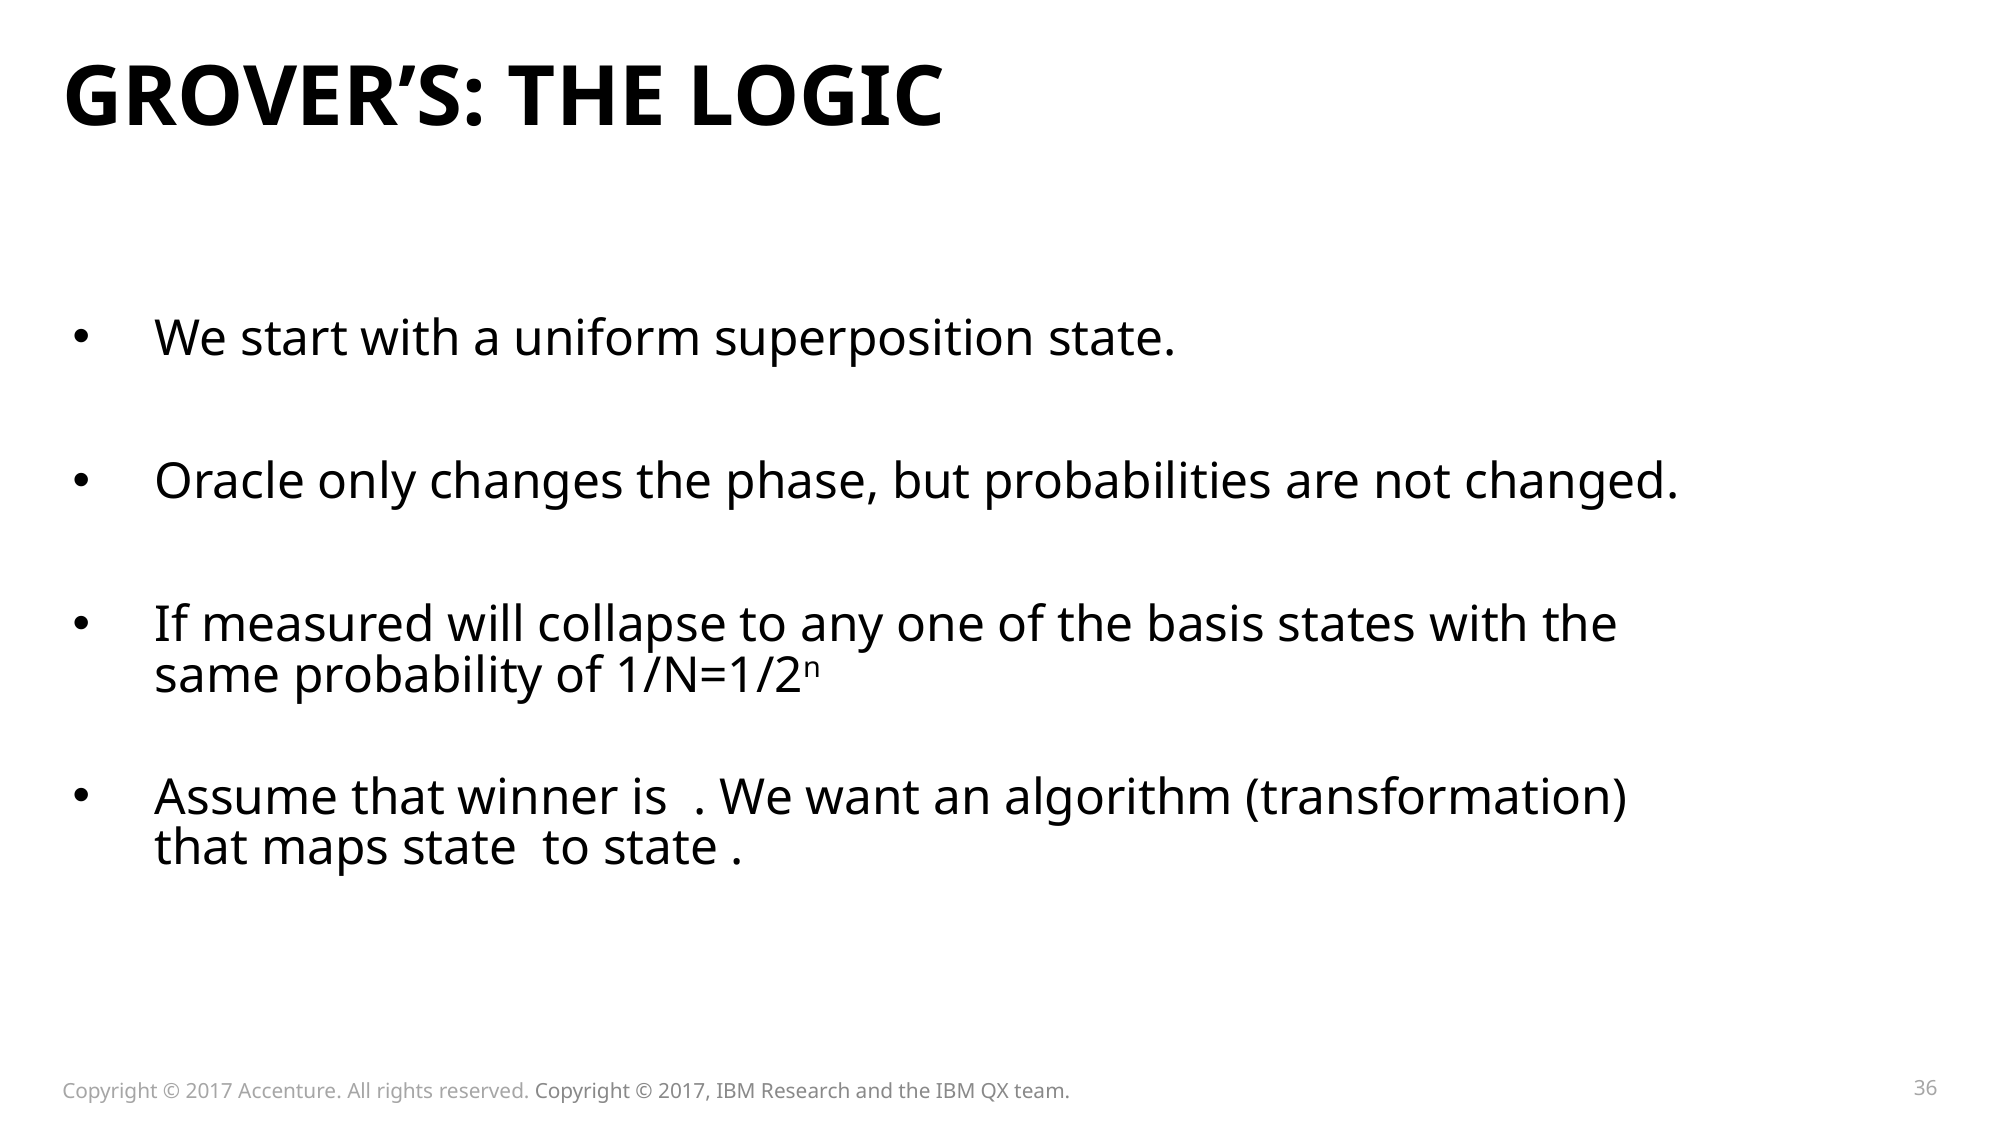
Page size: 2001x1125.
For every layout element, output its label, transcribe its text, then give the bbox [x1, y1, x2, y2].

title GROVER’S: The LOGIC [62, 62, 1848, 225]
footer Copyright © 2017 Accenture. All rights reserved. Copyright © 2017, IBM Research and the IBM QX team. [62, 1069, 1175, 1104]
slide_number 36 [1887, 1069, 1938, 1104]
